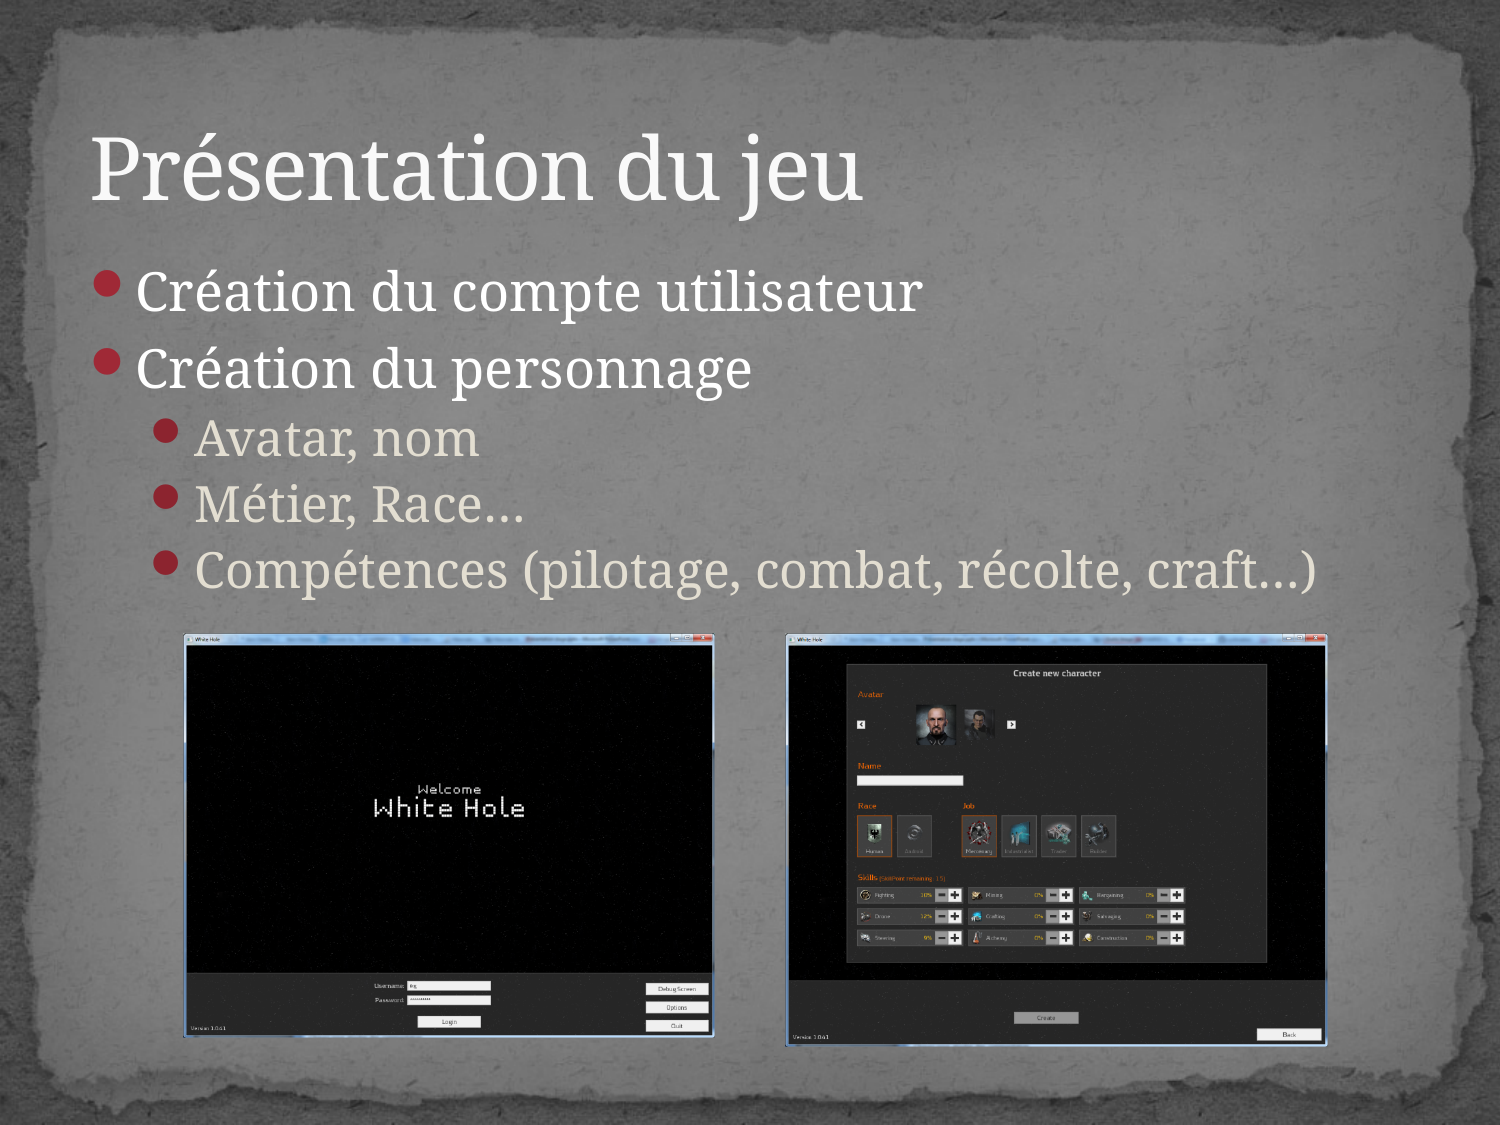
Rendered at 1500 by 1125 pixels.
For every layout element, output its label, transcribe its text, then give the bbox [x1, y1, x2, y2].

title Présentation du jeu [74, 24, 1425, 225]
picture [785, 633, 1328, 1047]
list Création du compte utilisateur Création du personnage Avatar, nom Métier, Race… Compétences (pilotage, combat, récolte, craft…) [75, 249, 1425, 1000]
picture [183, 633, 715, 1038]
